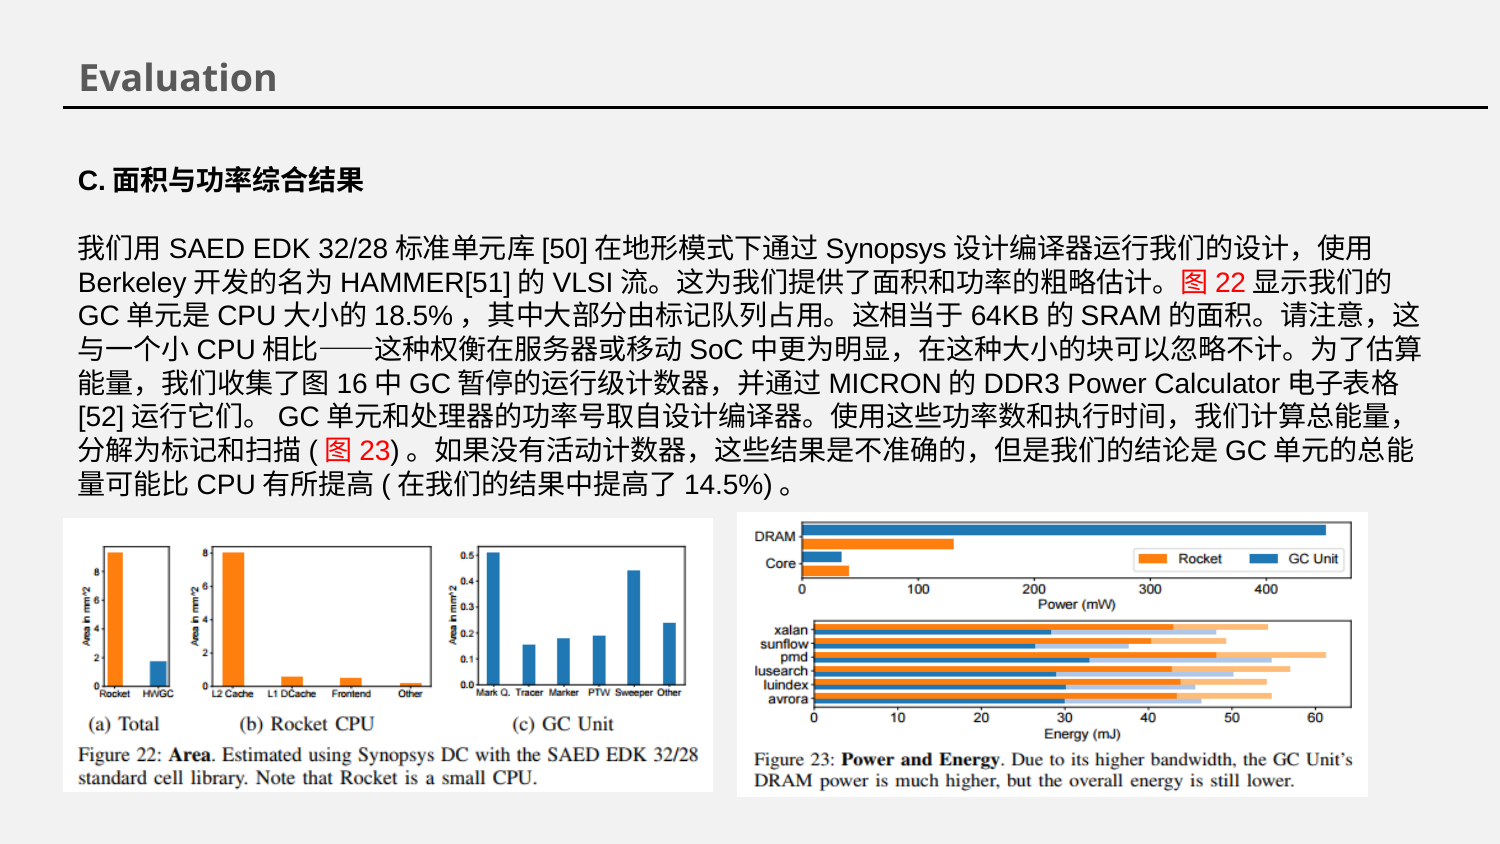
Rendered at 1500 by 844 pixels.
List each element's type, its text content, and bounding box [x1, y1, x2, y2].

text_box Evaluation [63, 46, 1500, 107]
picture [737, 512, 1368, 797]
text_box C.面积与功率综合结果 我们用SAED EDK 32/28标准单元库[50]在地形模式下通过Synopsys设计编译器运行我们的设计，使用Berkeley开发的名为HAMMER[51]的VLSI流。这为我们提供了面积和功率的粗略估计。图22显示我们的GC单元是CPU大小的18.5%，其中大部分由标记队列占用。这相当于64KB的SRAM的面积。请注意，这与一个小CPU相比——这种权衡在服务器或移动SoC中更为明显，在这种大小的块可以忽略不计。为了估算能量，我们收集了图16中GC暂停的运行级计数器，并通过MICRON的DDR3 Power Calculator电子表格[52]运行它们。GC单元和处理器的功率号取自设计编译器。使用这些功率数和执行时间，我们计算总能量，分解为标记和扫描(图23)。如果没有活动计数器，这些结果是不准确的，但是我们的结论是GC单元的总能量可能比CPU有所提高(在我们的结果中提高了14.5%)。 [63, 155, 1455, 575]
picture [63, 518, 713, 792]
